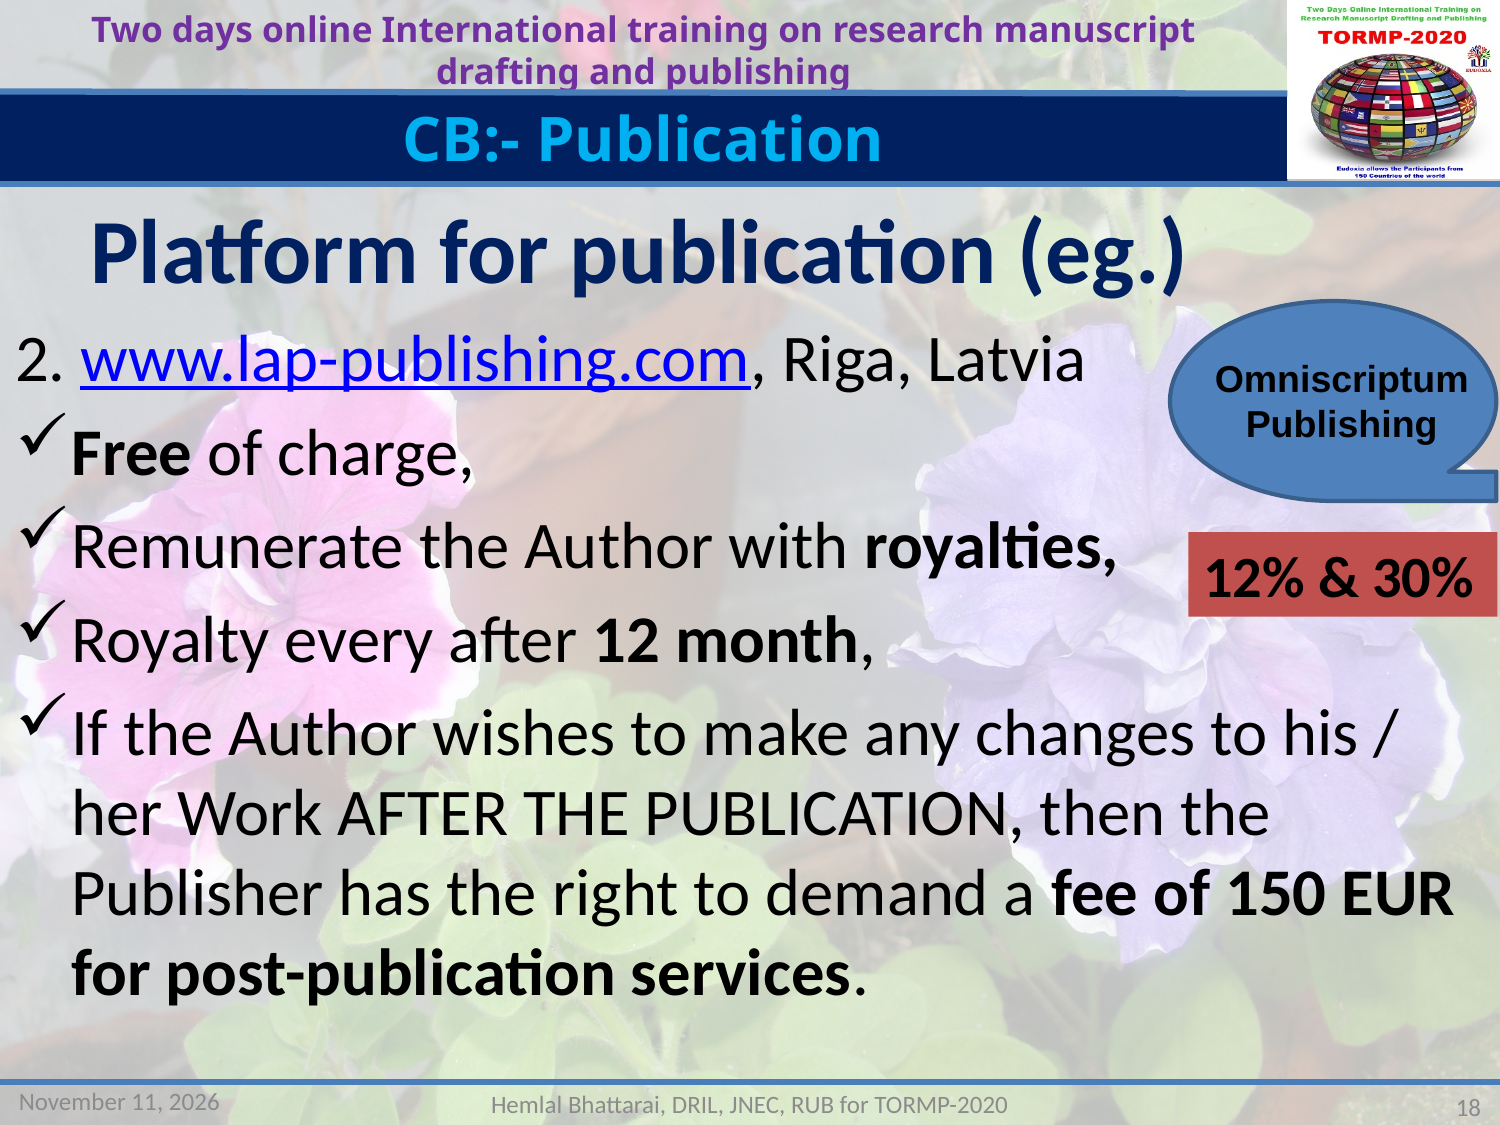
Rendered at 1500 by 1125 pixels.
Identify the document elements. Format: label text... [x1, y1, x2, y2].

text_box [1190, 453, 1499, 504]
text_box [1167, 352, 1188, 450]
title CB:- Publication [0, 102, 1282, 181]
text_box Two days online International training on research manuscript drafting and publishing [0, 0, 1285, 89]
footer Hemlal Bhattarai, DRIL, JNEC, RUB for TORMP-2020 [431, 1090, 1069, 1122]
picture [1287, 0, 1500, 180]
text_box 12% & 30% [1188, 532, 1498, 617]
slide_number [3, 1090, 354, 1120]
list Platform for publication (eg.) 2. www.lap-publishing.com, Riga, Latvia Free of charge, Remunerate the Author with royalties, Royalty every after 12 month, If the Author wishes to make any changes to his / her Work AFTER THE PUBLICATION, then the Publisher has the right to demand a fee of 150 EUR for post-publication services. [0, 193, 1500, 1077]
text_box Omniscriptum Publishing [1188, 347, 1496, 453]
text_box [1192, 298, 1474, 347]
slide_number 18 [1146, 1089, 1497, 1125]
